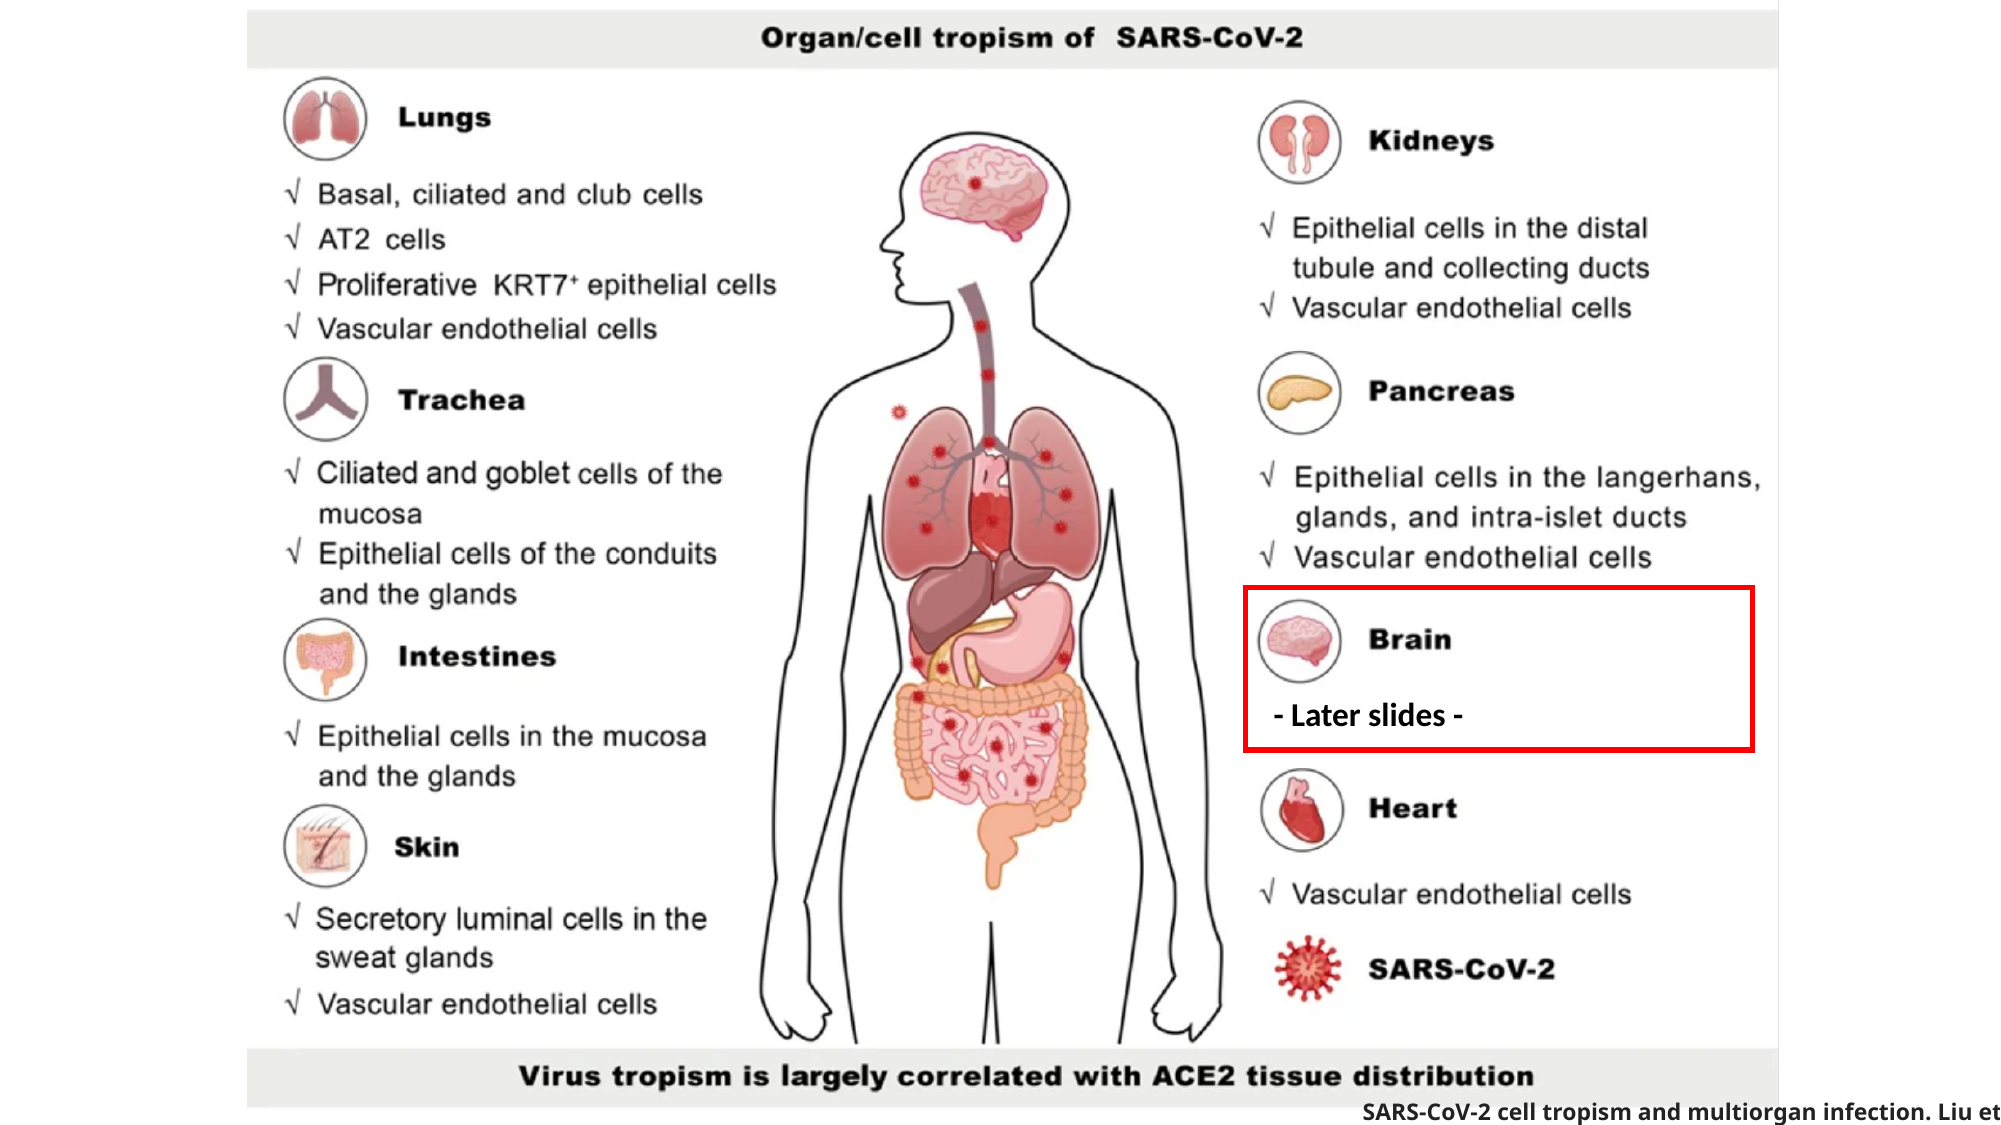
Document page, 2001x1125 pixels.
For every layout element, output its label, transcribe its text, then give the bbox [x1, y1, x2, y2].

text_box SARS-CoV-2 cell tropism and multiorgan infection. Liu et al 2021 [1347, 1090, 2000, 1125]
picture [247, 0, 1779, 1112]
